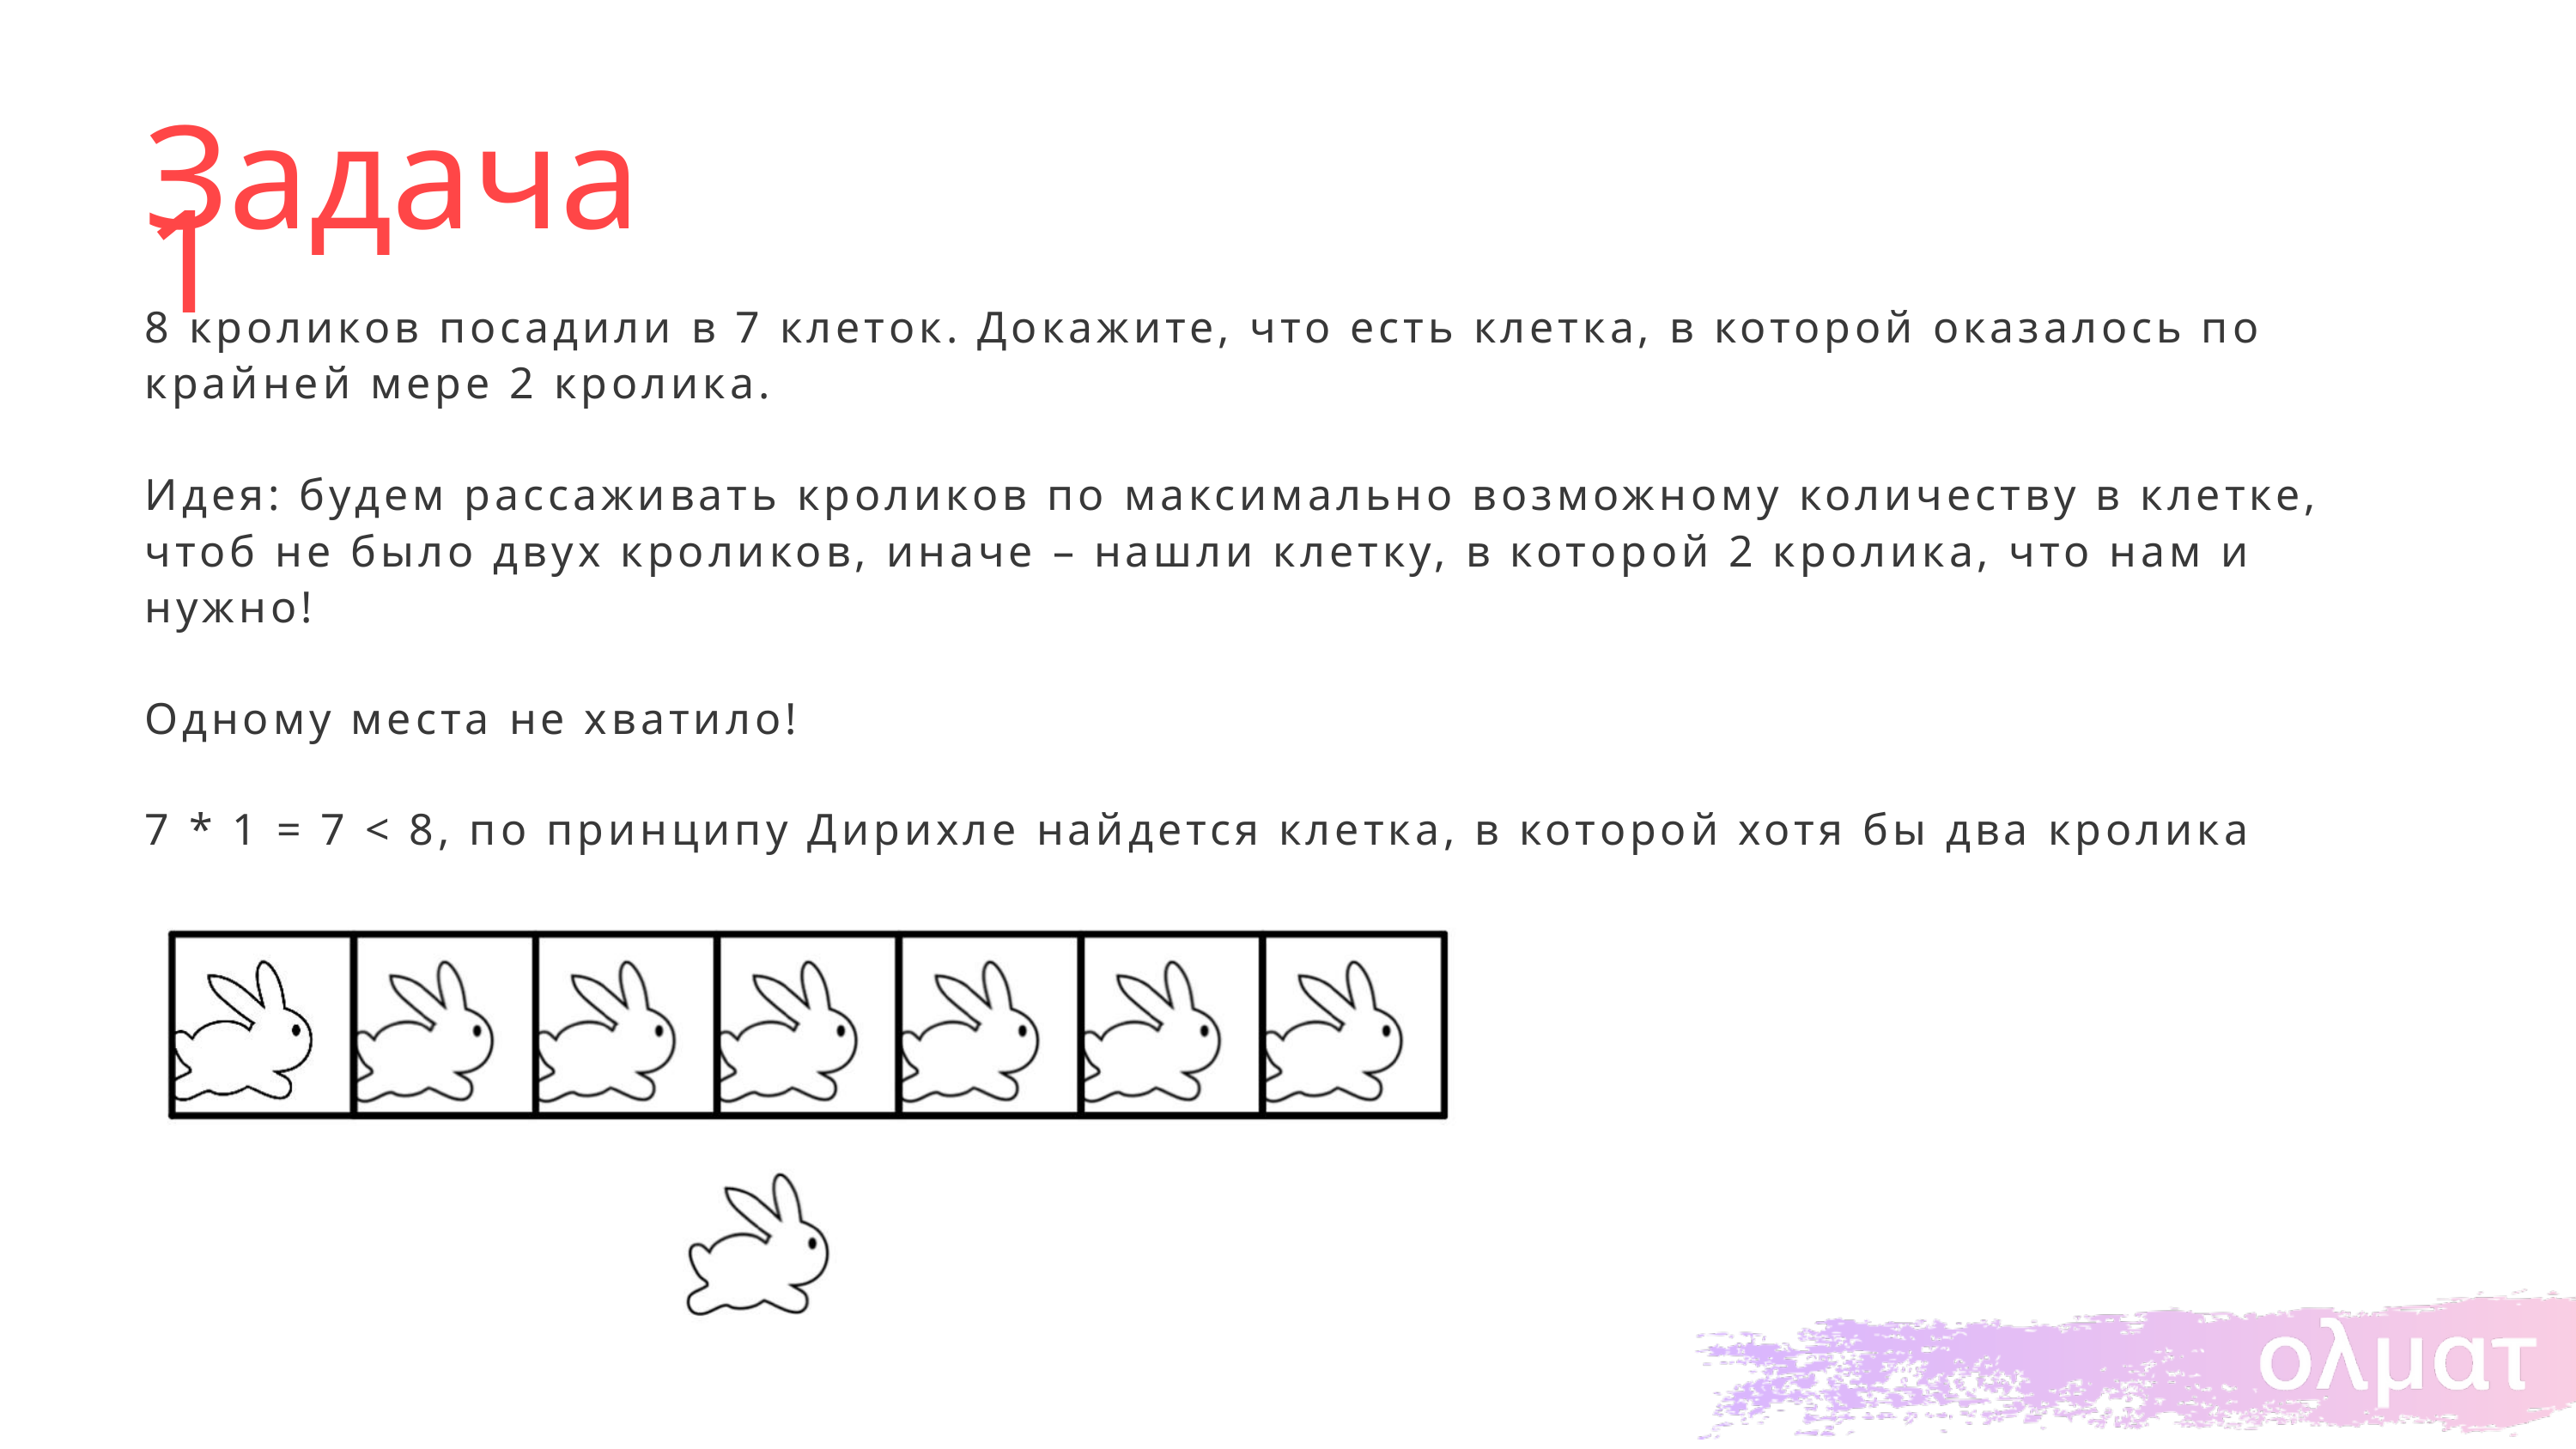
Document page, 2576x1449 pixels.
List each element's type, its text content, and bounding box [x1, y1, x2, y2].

text_box 8 кроликов посадили в 7 клеток. Докажите, что есть клетка, в которой оказалось по крайней мере 2 кролика. Идея: будем рассаживать кроликов по максимально возможному количеству в клетке, чтоб не было двух кроликов, иначе – нашли клетку, в которой 2 кролика, что нам и нужно! Одному места не хватило! 7 * 1 = 7 < 8, по принципу Дирихле найдется клетка, в которой хотя бы два кролика [144, 295, 2338, 855]
picture [106, 876, 1482, 1440]
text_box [1690, 1287, 2576, 1440]
text_box Задача 1 [144, 173, 754, 342]
